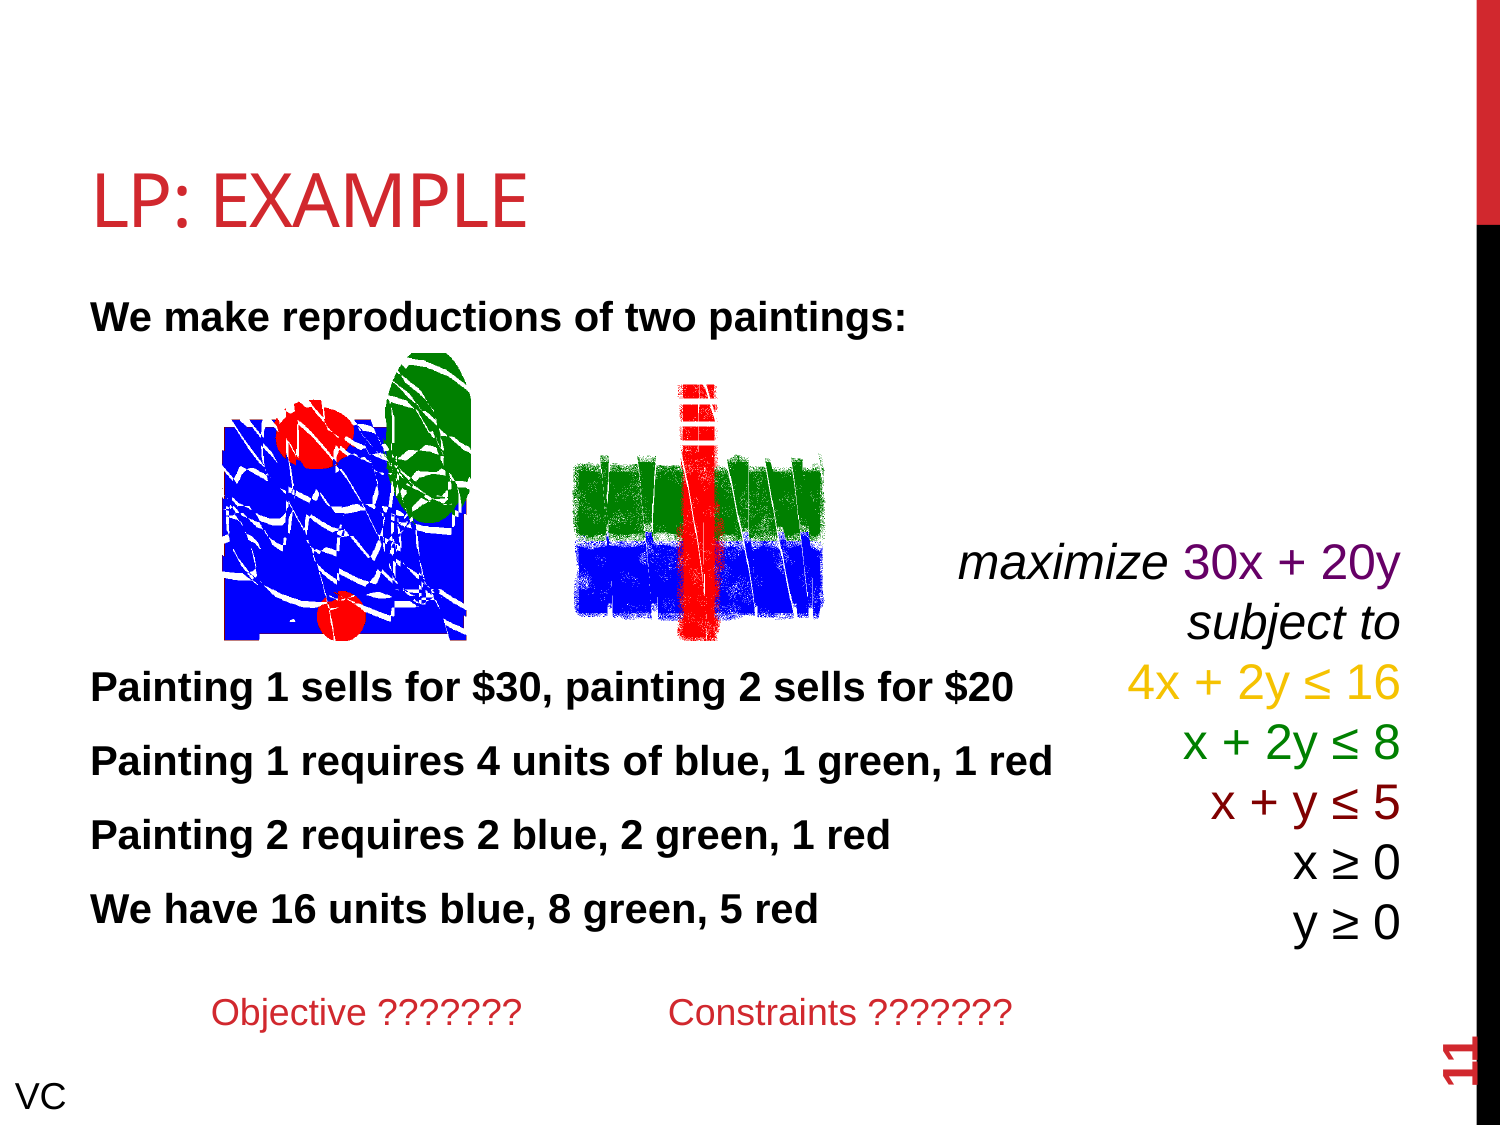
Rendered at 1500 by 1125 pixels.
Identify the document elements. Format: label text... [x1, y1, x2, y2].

slide_number 11 [1427, 887, 1488, 1104]
text_box VC [0, 1064, 115, 1125]
picture [212, 352, 472, 642]
list We make reproductions of two paintings: Painting 1 sells for $30, painting 2 sells for $20 Painting 1 requires 4 units of blue, 1 green, 1 red Painting 2 requires 2 blue, 2 green, 1 red We have 16 units blue, 8 green, 5 red [75, 287, 1325, 1065]
text_box Objective ??????? [196, 980, 568, 1041]
text_box Constraints ??????? [653, 980, 1048, 1041]
picture [567, 345, 833, 642]
text_box maximize 30x + 20y subject to 4x + 2y ≤ 16 x + 2y ≤ 8 x + y ≤ 5 x ≥ 0 y ≥ 0 [889, 522, 1416, 958]
title LP: Example [75, 25, 1025, 250]
